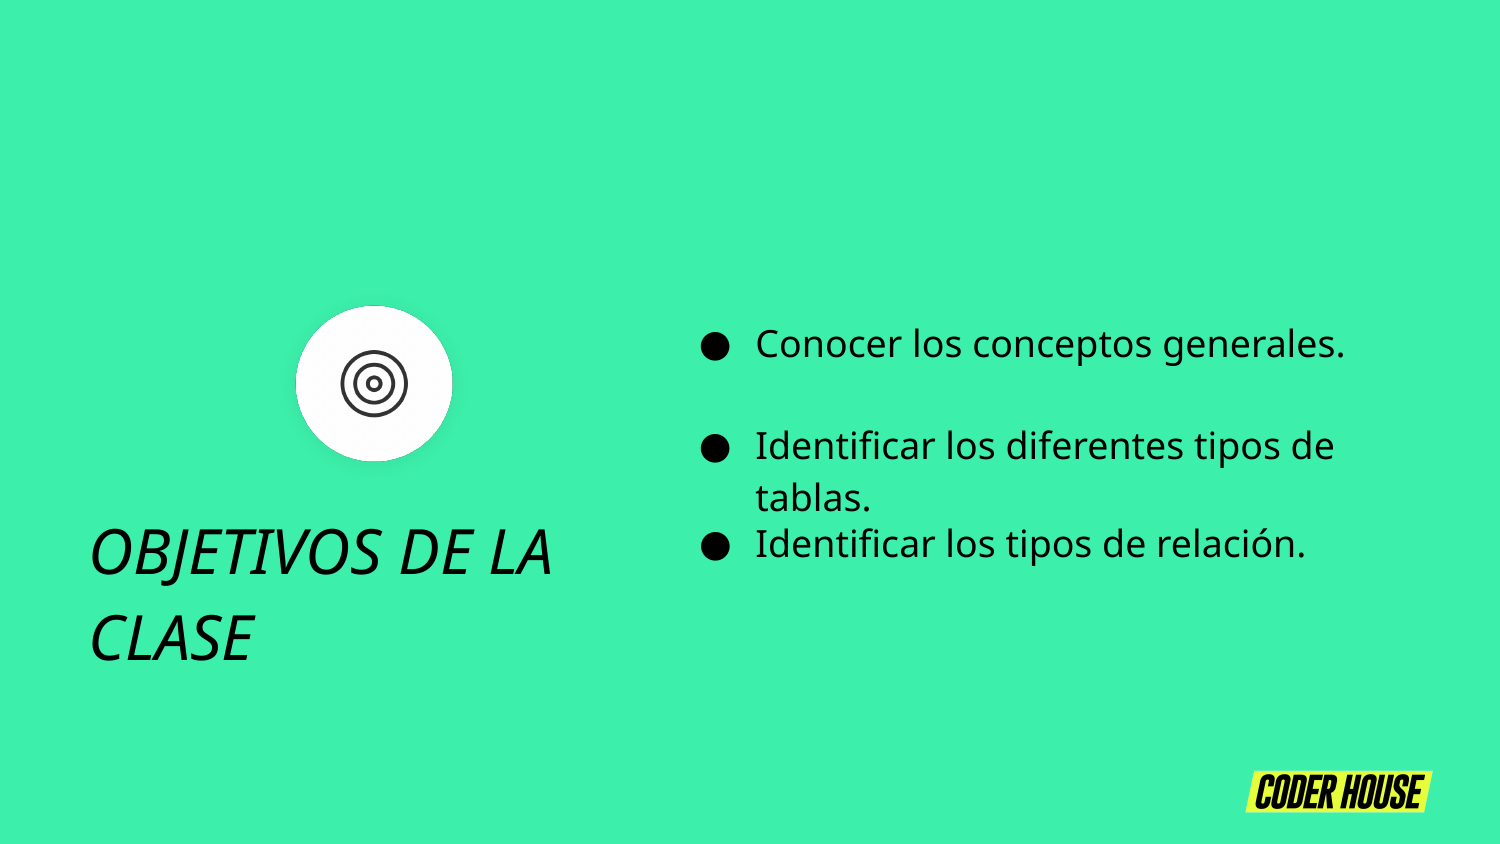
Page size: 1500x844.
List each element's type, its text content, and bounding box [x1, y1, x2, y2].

picture [1241, 764, 1437, 819]
text_box Conocer los conceptos generales. [665, 295, 1437, 383]
text_box OBJETIVOS DE LA CLASE [73, 485, 670, 649]
picture [276, 285, 472, 481]
text_box Identificar los tipos de relación. [665, 497, 1352, 580]
text_box Identificar los diferentes tipos de tablas. [665, 400, 1415, 534]
